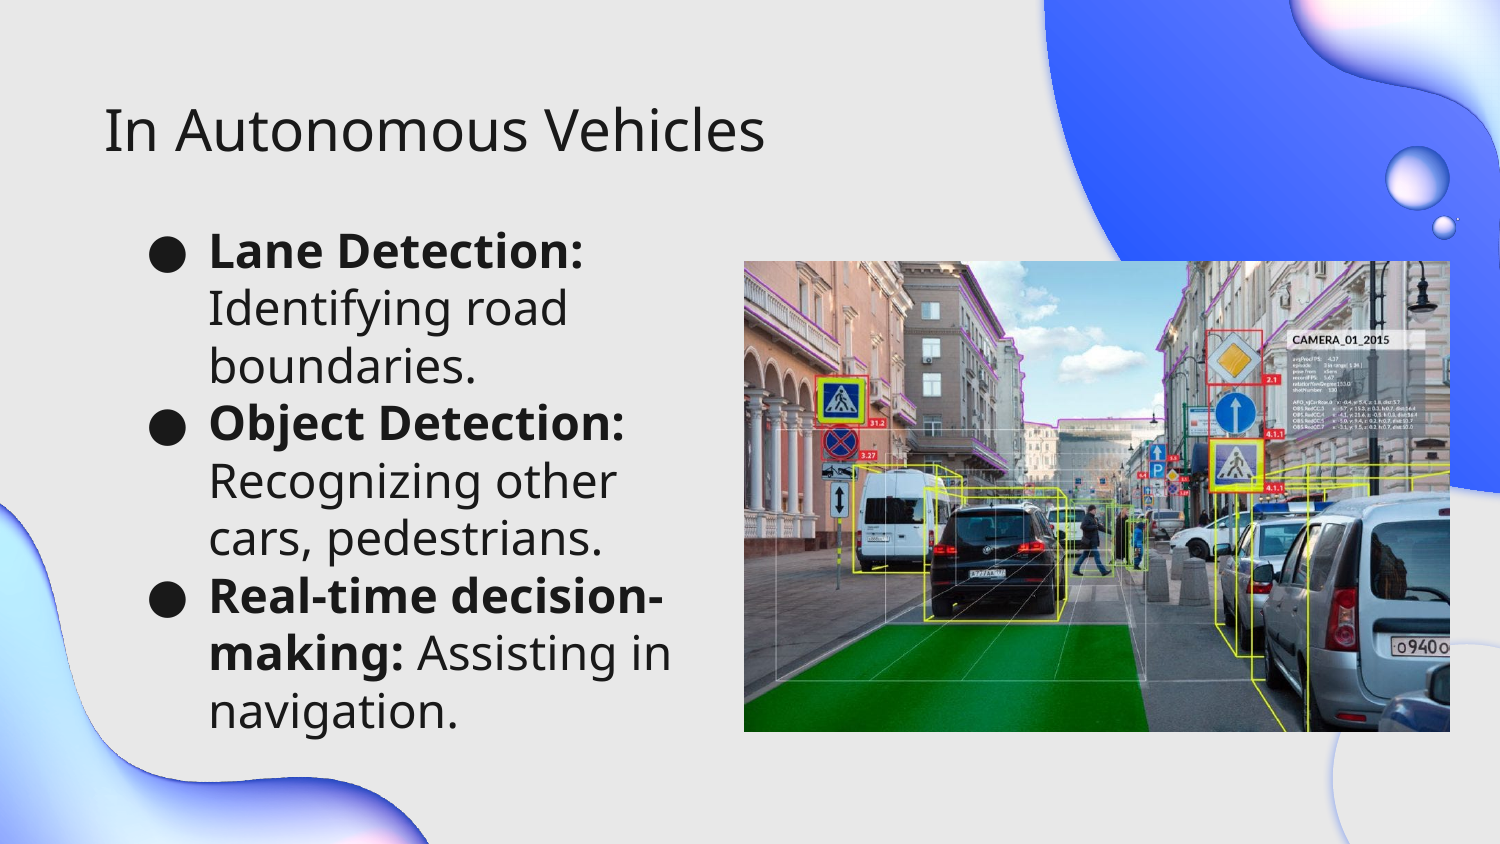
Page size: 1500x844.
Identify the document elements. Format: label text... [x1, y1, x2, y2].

title In Autonomous Vehicles [89, 78, 1062, 217]
list Lane Detection: Identifying road boundaries. Object Detection: Recognizing other cars, pedestrians. Real-time decision-making: Assisting in navigation. [118, 216, 745, 777]
picture [0, 376, 468, 844]
picture [744, 0, 1500, 732]
